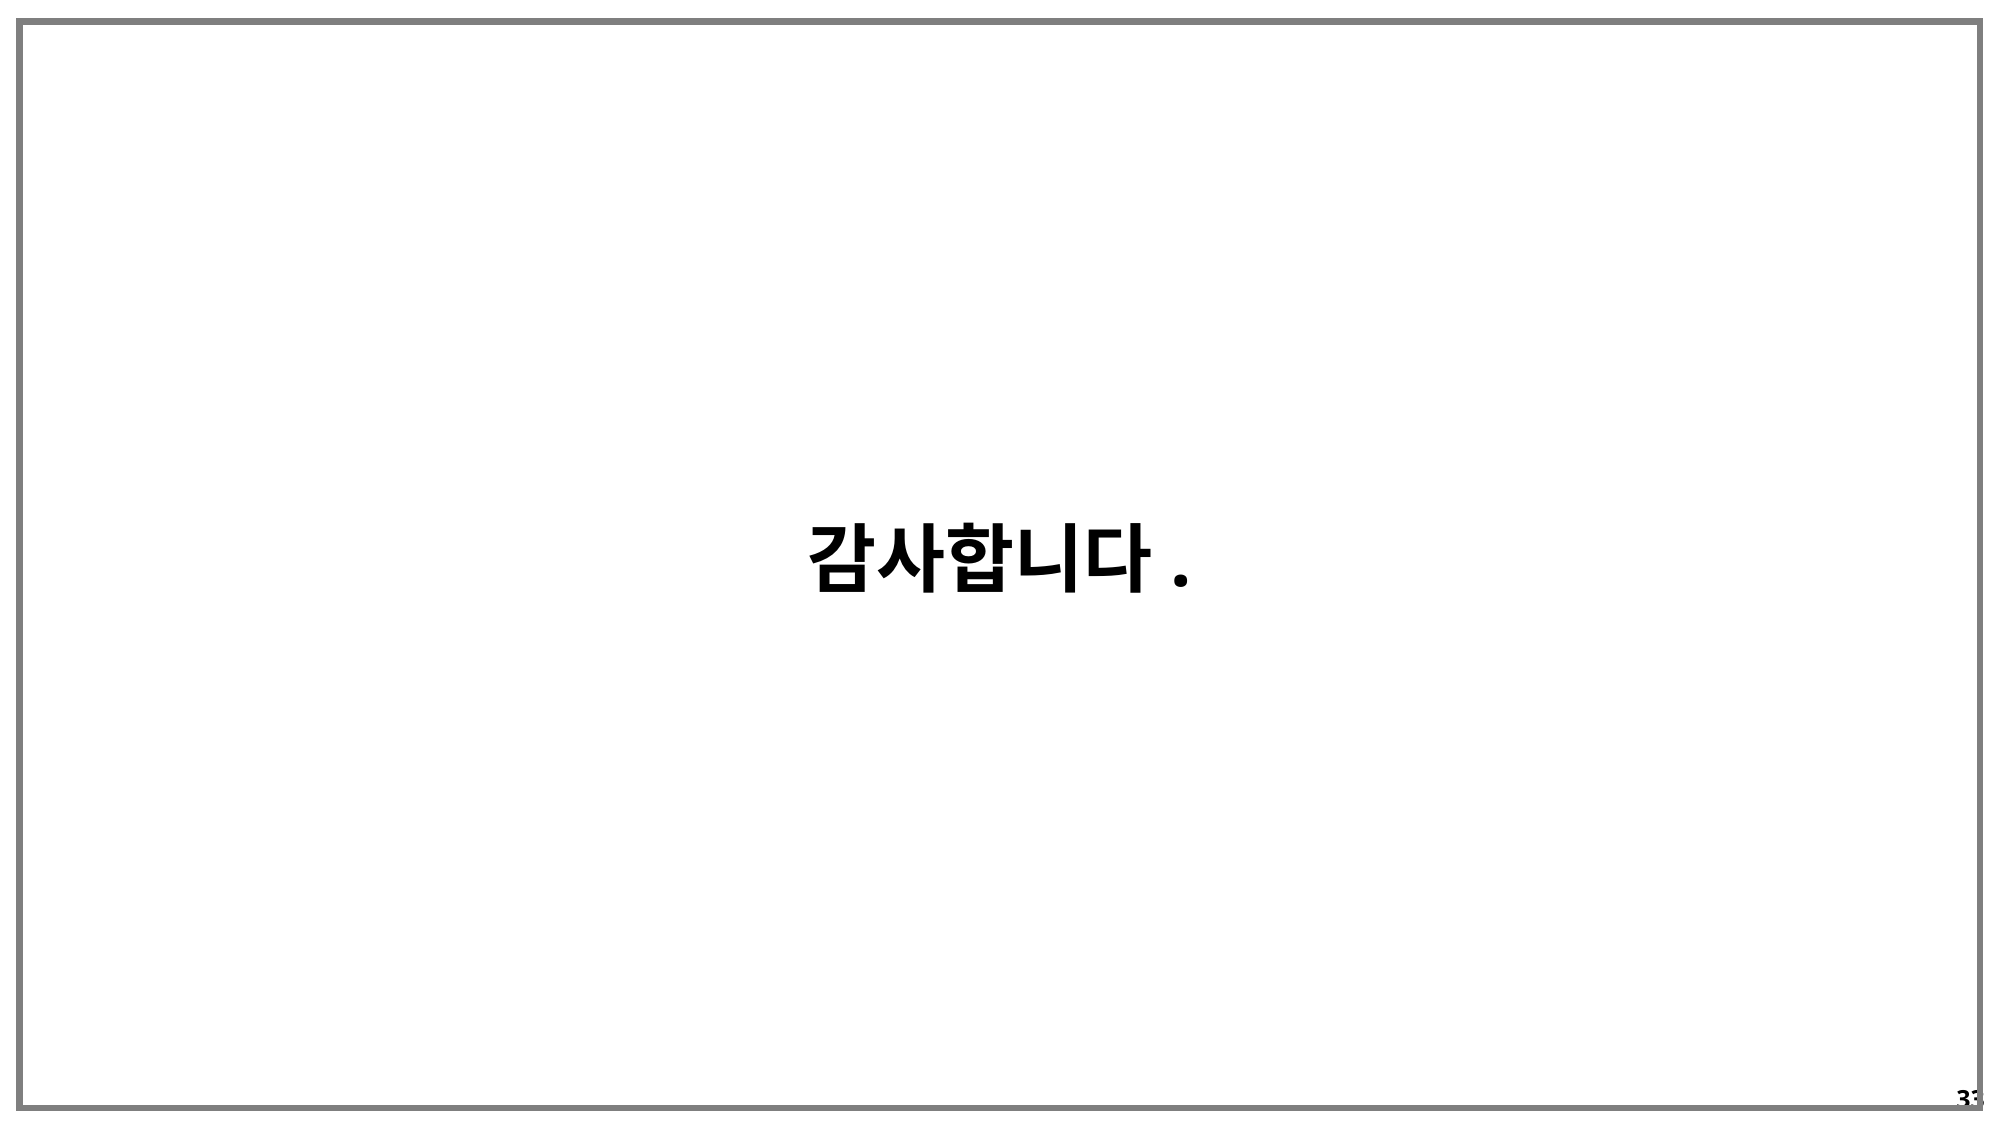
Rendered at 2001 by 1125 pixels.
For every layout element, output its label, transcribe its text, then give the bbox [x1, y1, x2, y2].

title 감사합니다. [249, 498, 1750, 627]
